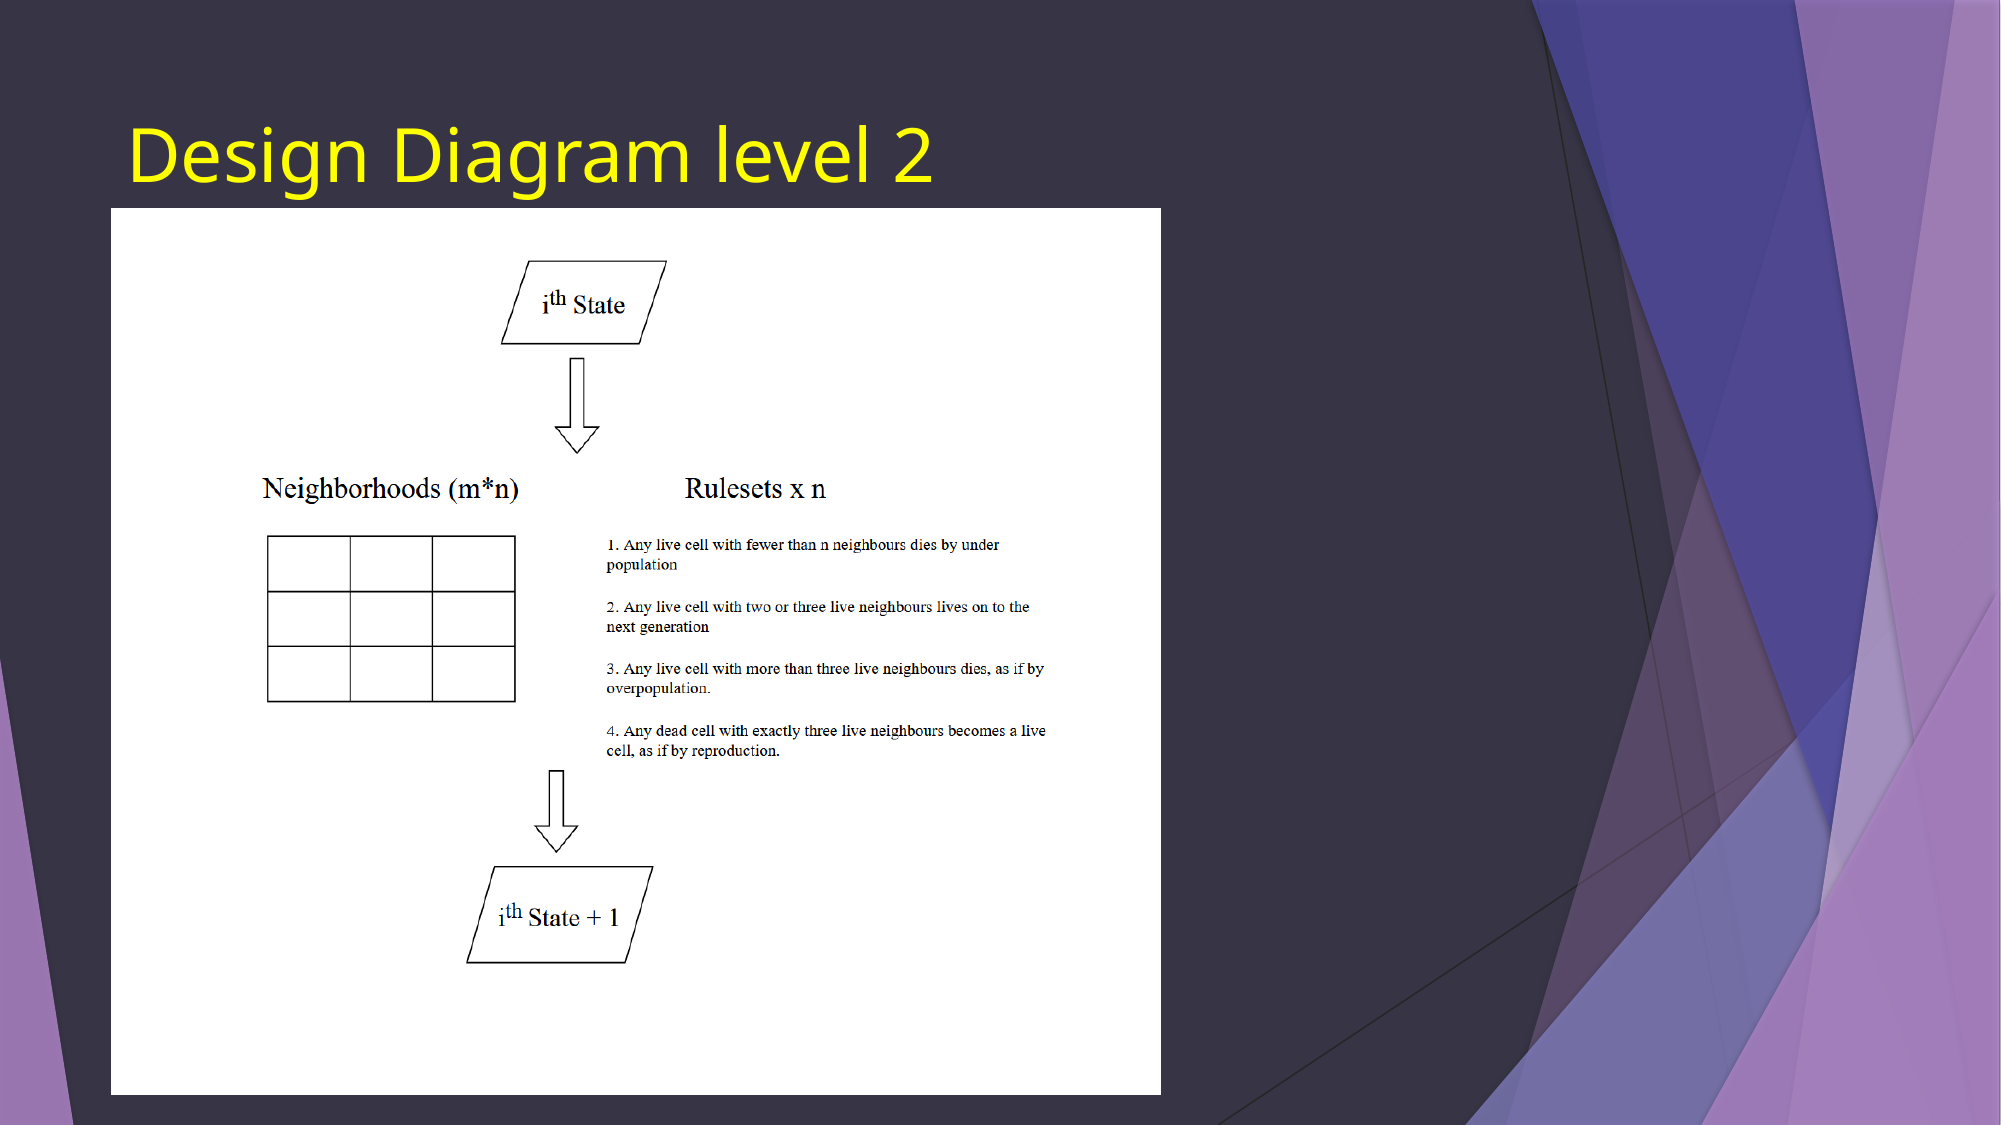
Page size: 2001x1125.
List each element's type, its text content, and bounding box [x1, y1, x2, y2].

picture [110, 207, 1161, 1096]
title Design Diagram level 2 [111, 99, 1522, 317]
